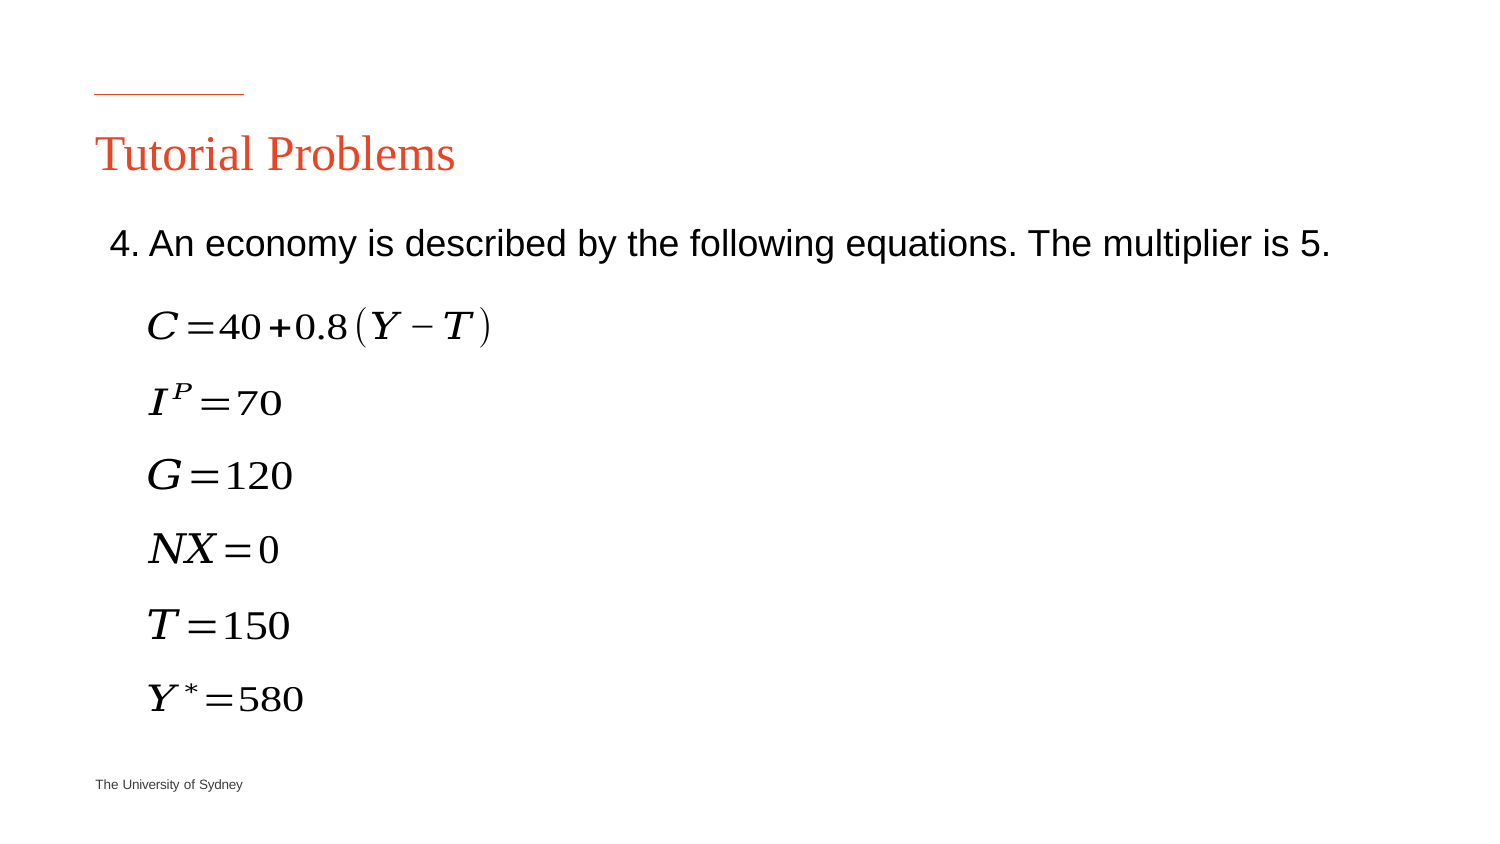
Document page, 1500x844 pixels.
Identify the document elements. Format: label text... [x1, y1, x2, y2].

title Tutorial Problems [94, 120, 1406, 211]
text_box 4. An economy is described by the following equations. The multiplier is 5. [94, 211, 1450, 272]
